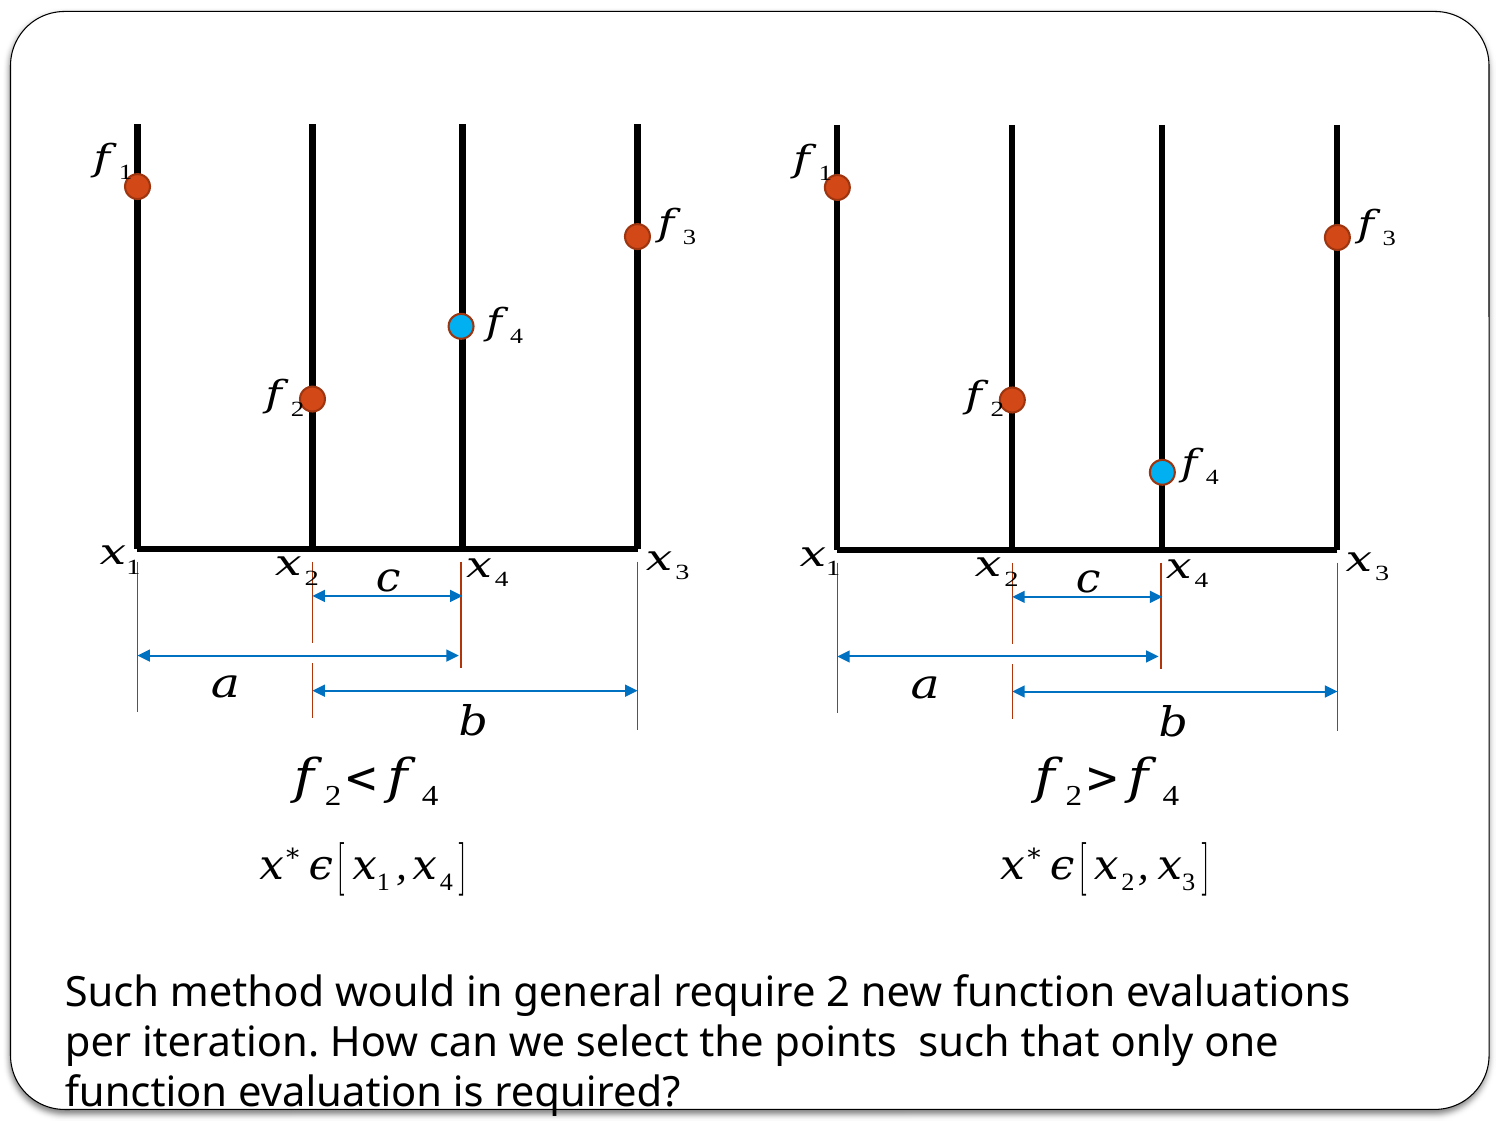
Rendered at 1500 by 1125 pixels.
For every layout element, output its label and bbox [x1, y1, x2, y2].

text_box [787, 124, 1398, 747]
text_box [87, 123, 698, 746]
